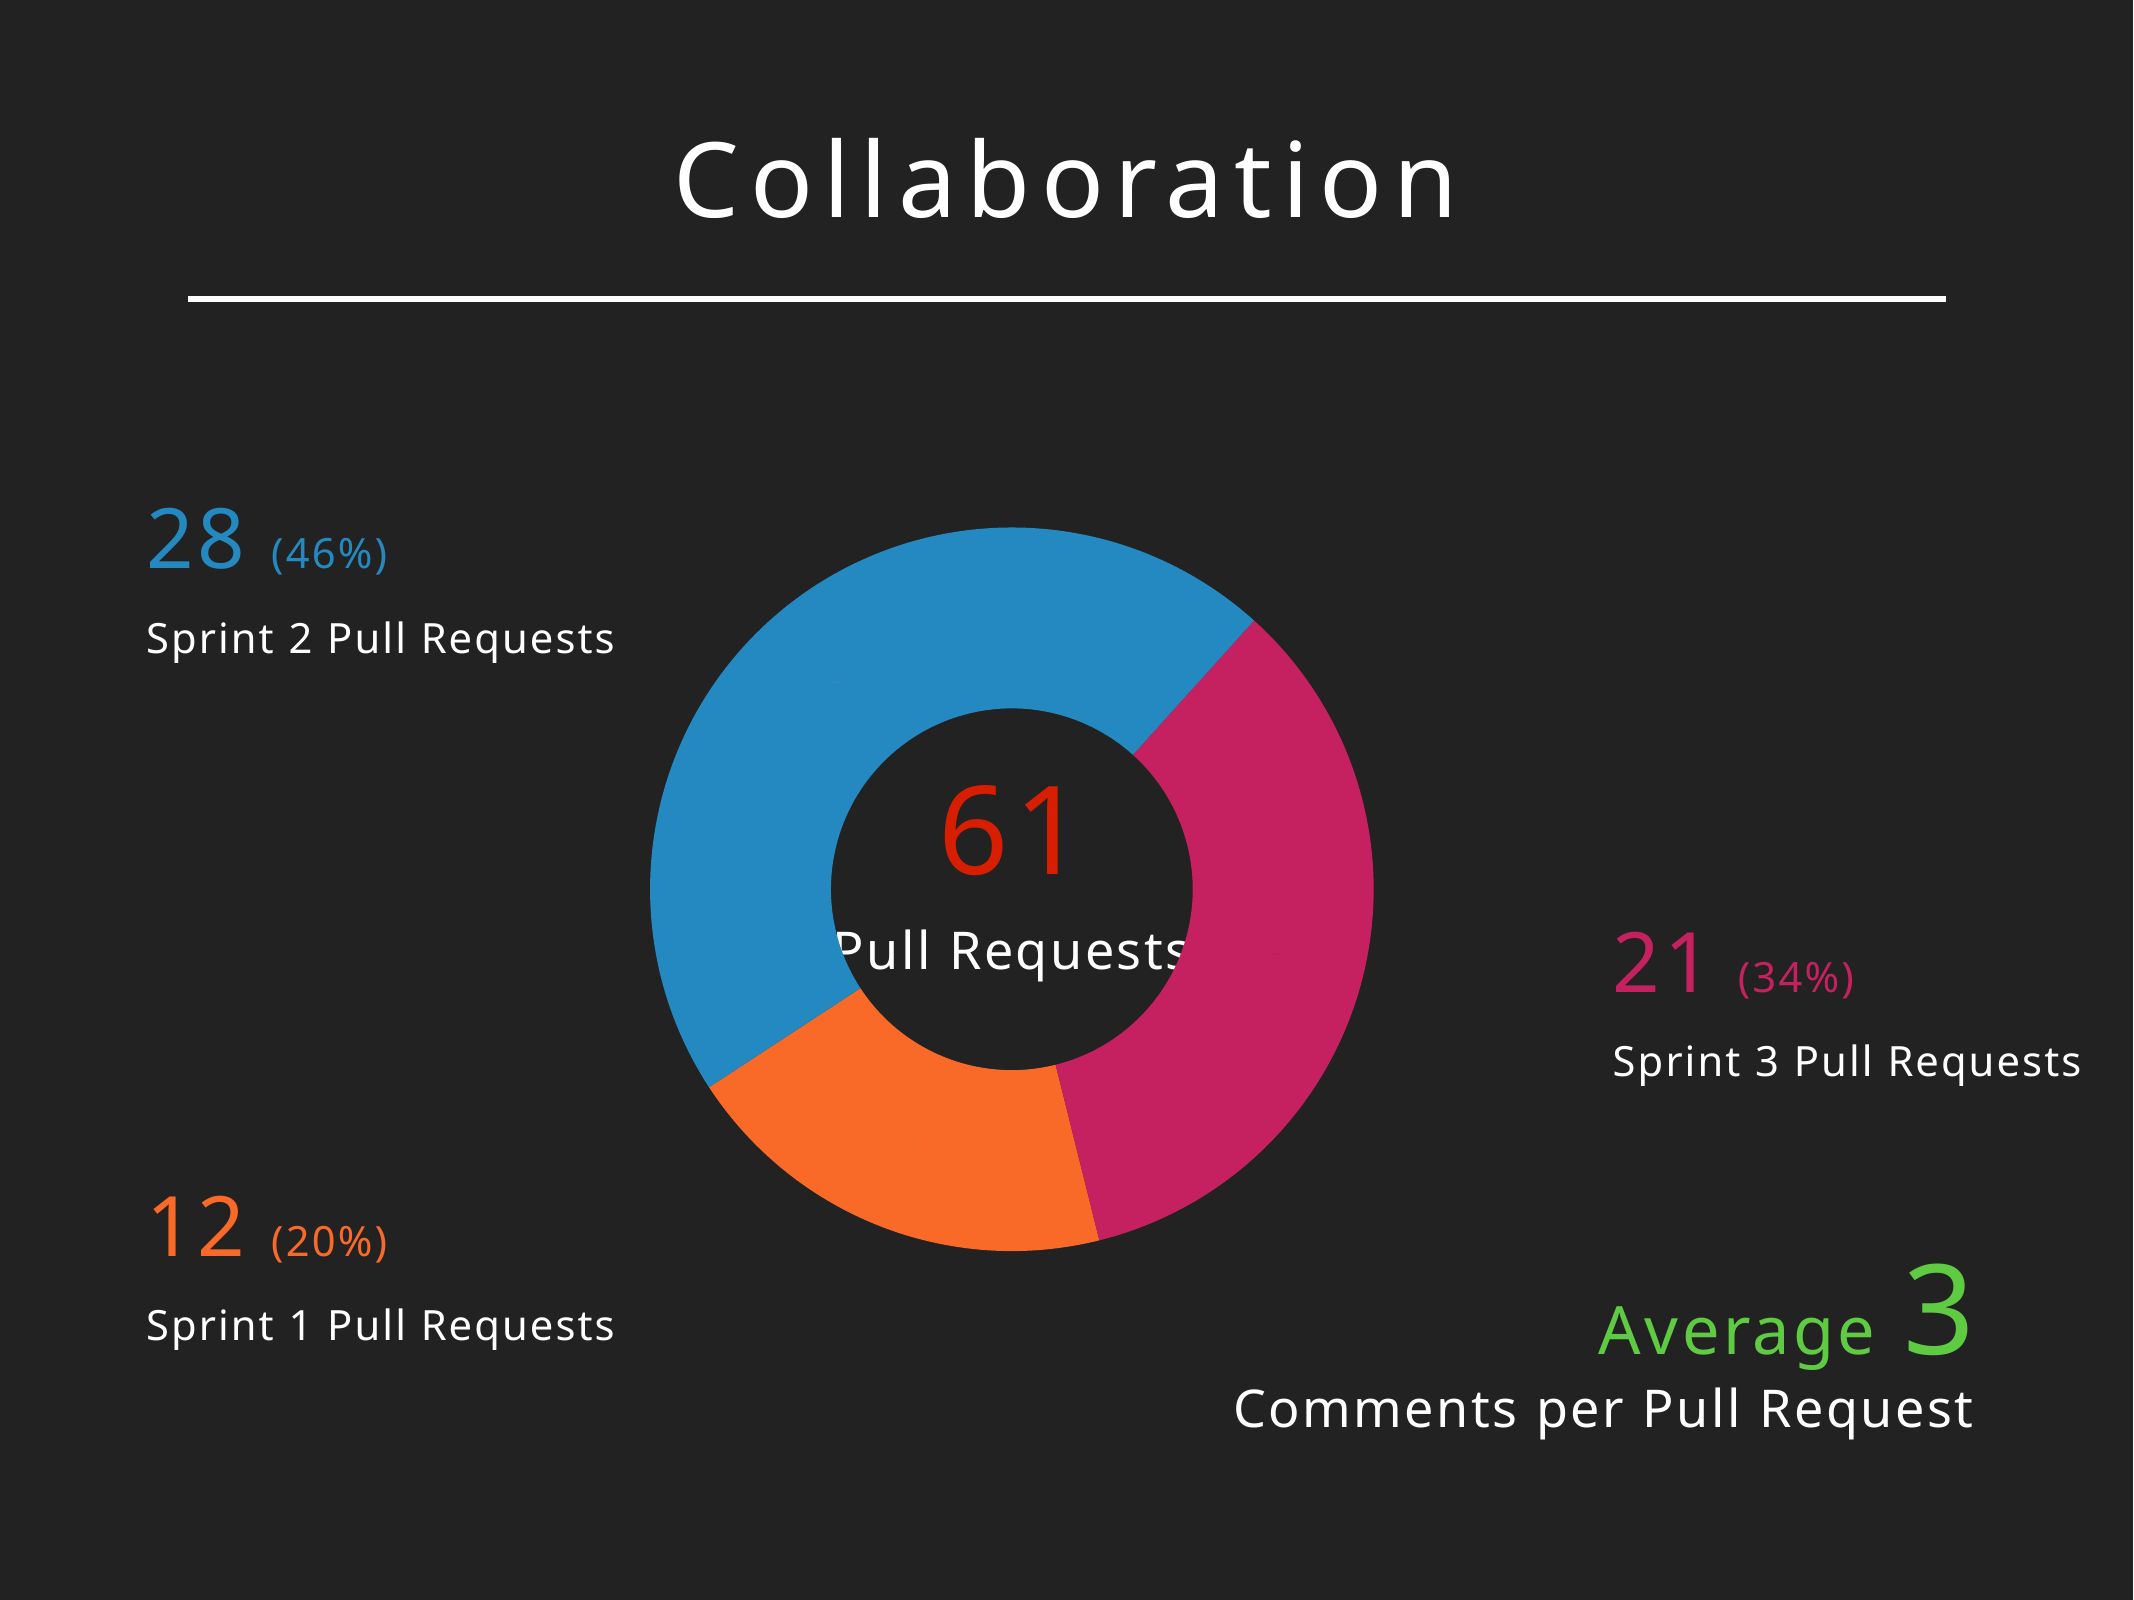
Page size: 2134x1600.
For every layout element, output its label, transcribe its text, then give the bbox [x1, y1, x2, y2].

text_box 21 (34%) Sprint 3 Pull Requests [1604, 944, 2091, 1091]
text_box Collaboration [665, 104, 1468, 247]
text_box 12 (20%) Sprint 1 Pull Requests [137, 1207, 458, 1355]
text_box Average 3 Comments per Pull Request [1566, 1274, 1984, 1438]
text_box 28 (46%) Sprint 2 Pull Requests [137, 520, 458, 668]
chart [458, 342, 1566, 1450]
